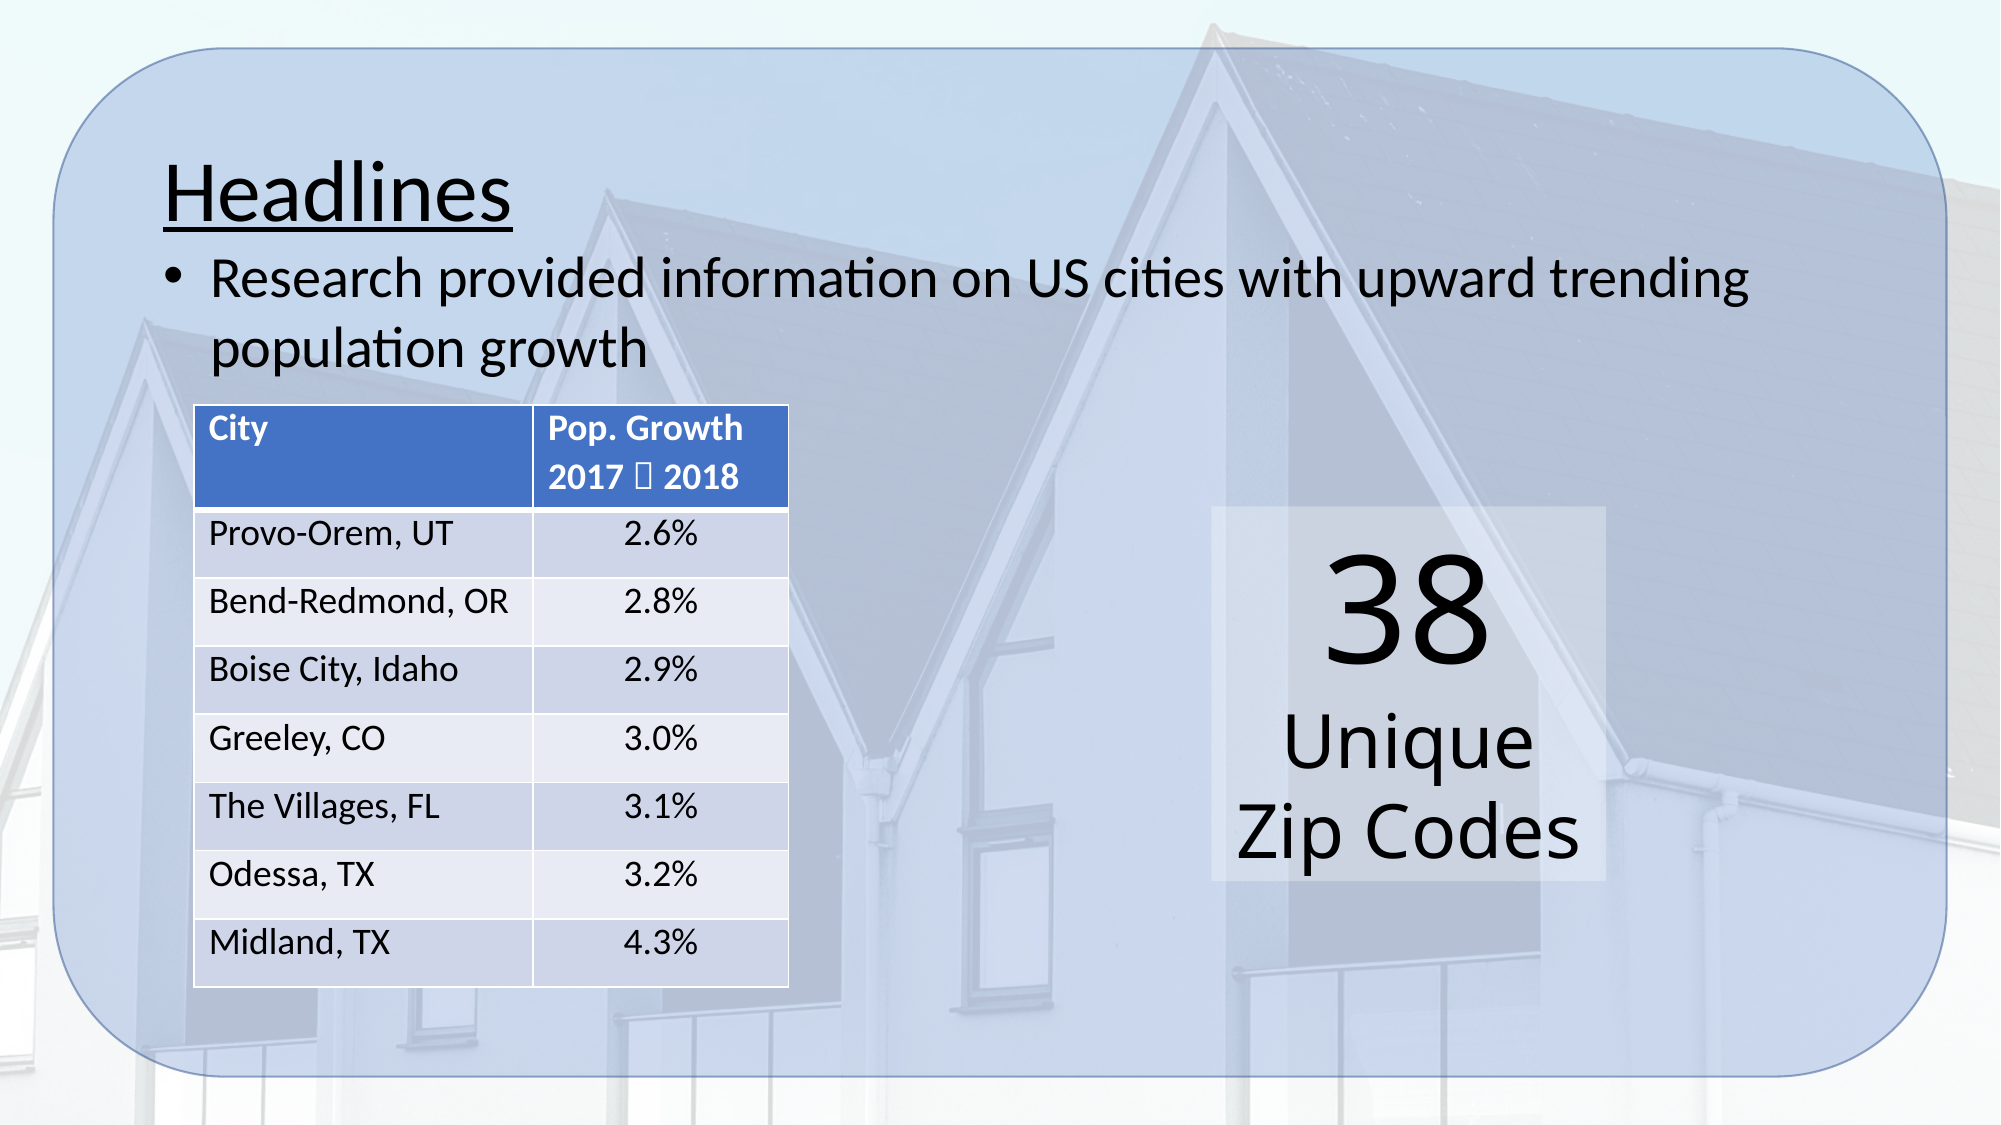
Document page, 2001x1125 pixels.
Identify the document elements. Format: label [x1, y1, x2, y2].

list [0, 0, 2000, 1125]
